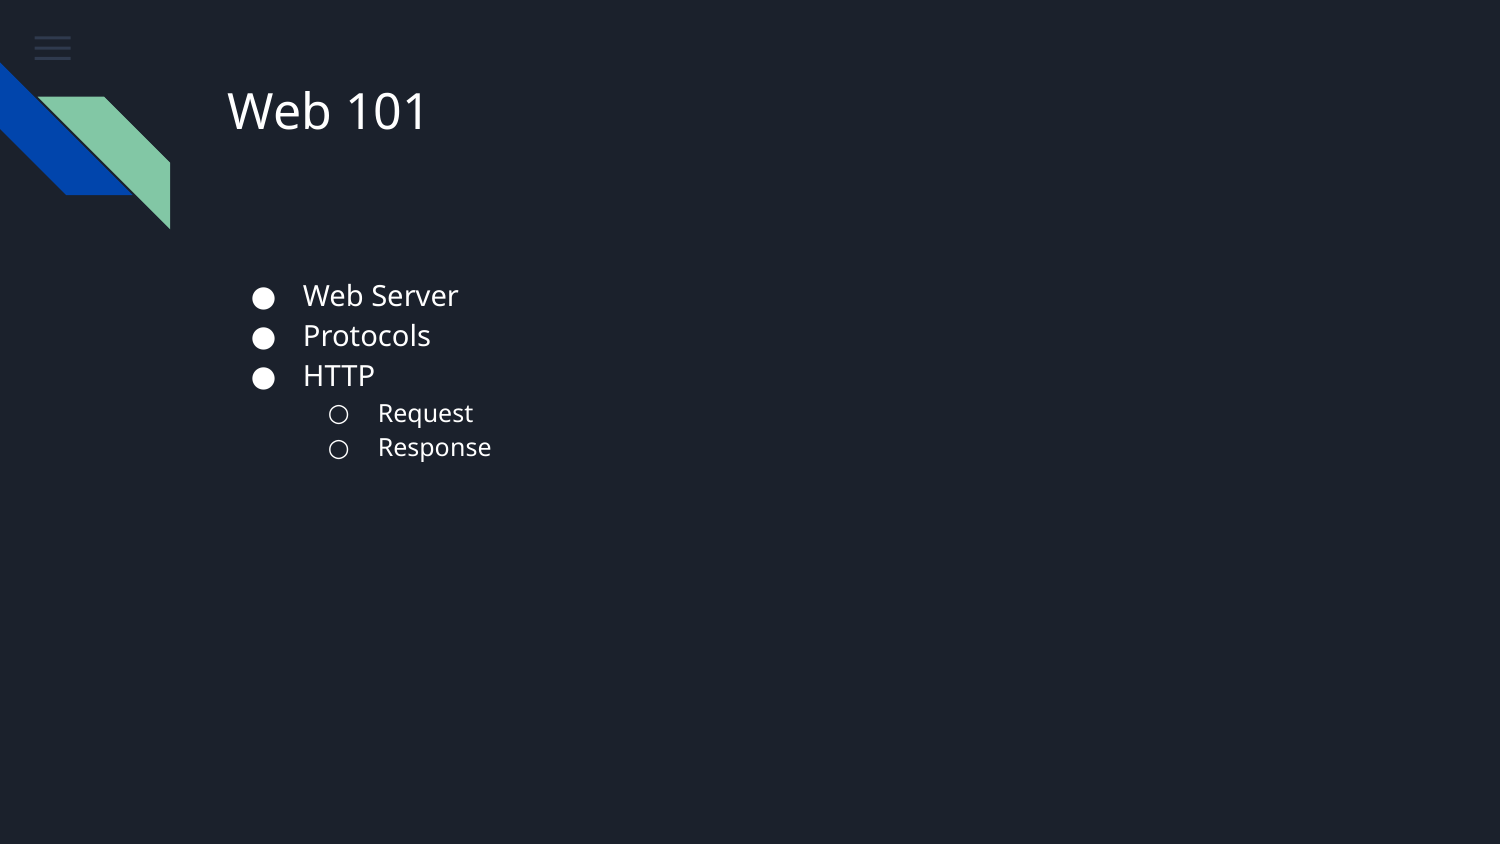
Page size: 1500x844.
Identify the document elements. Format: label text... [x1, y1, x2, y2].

title Web 101 [212, 64, 1368, 154]
list Web Server Protocols HTTP Request Response [212, 257, 1368, 735]
